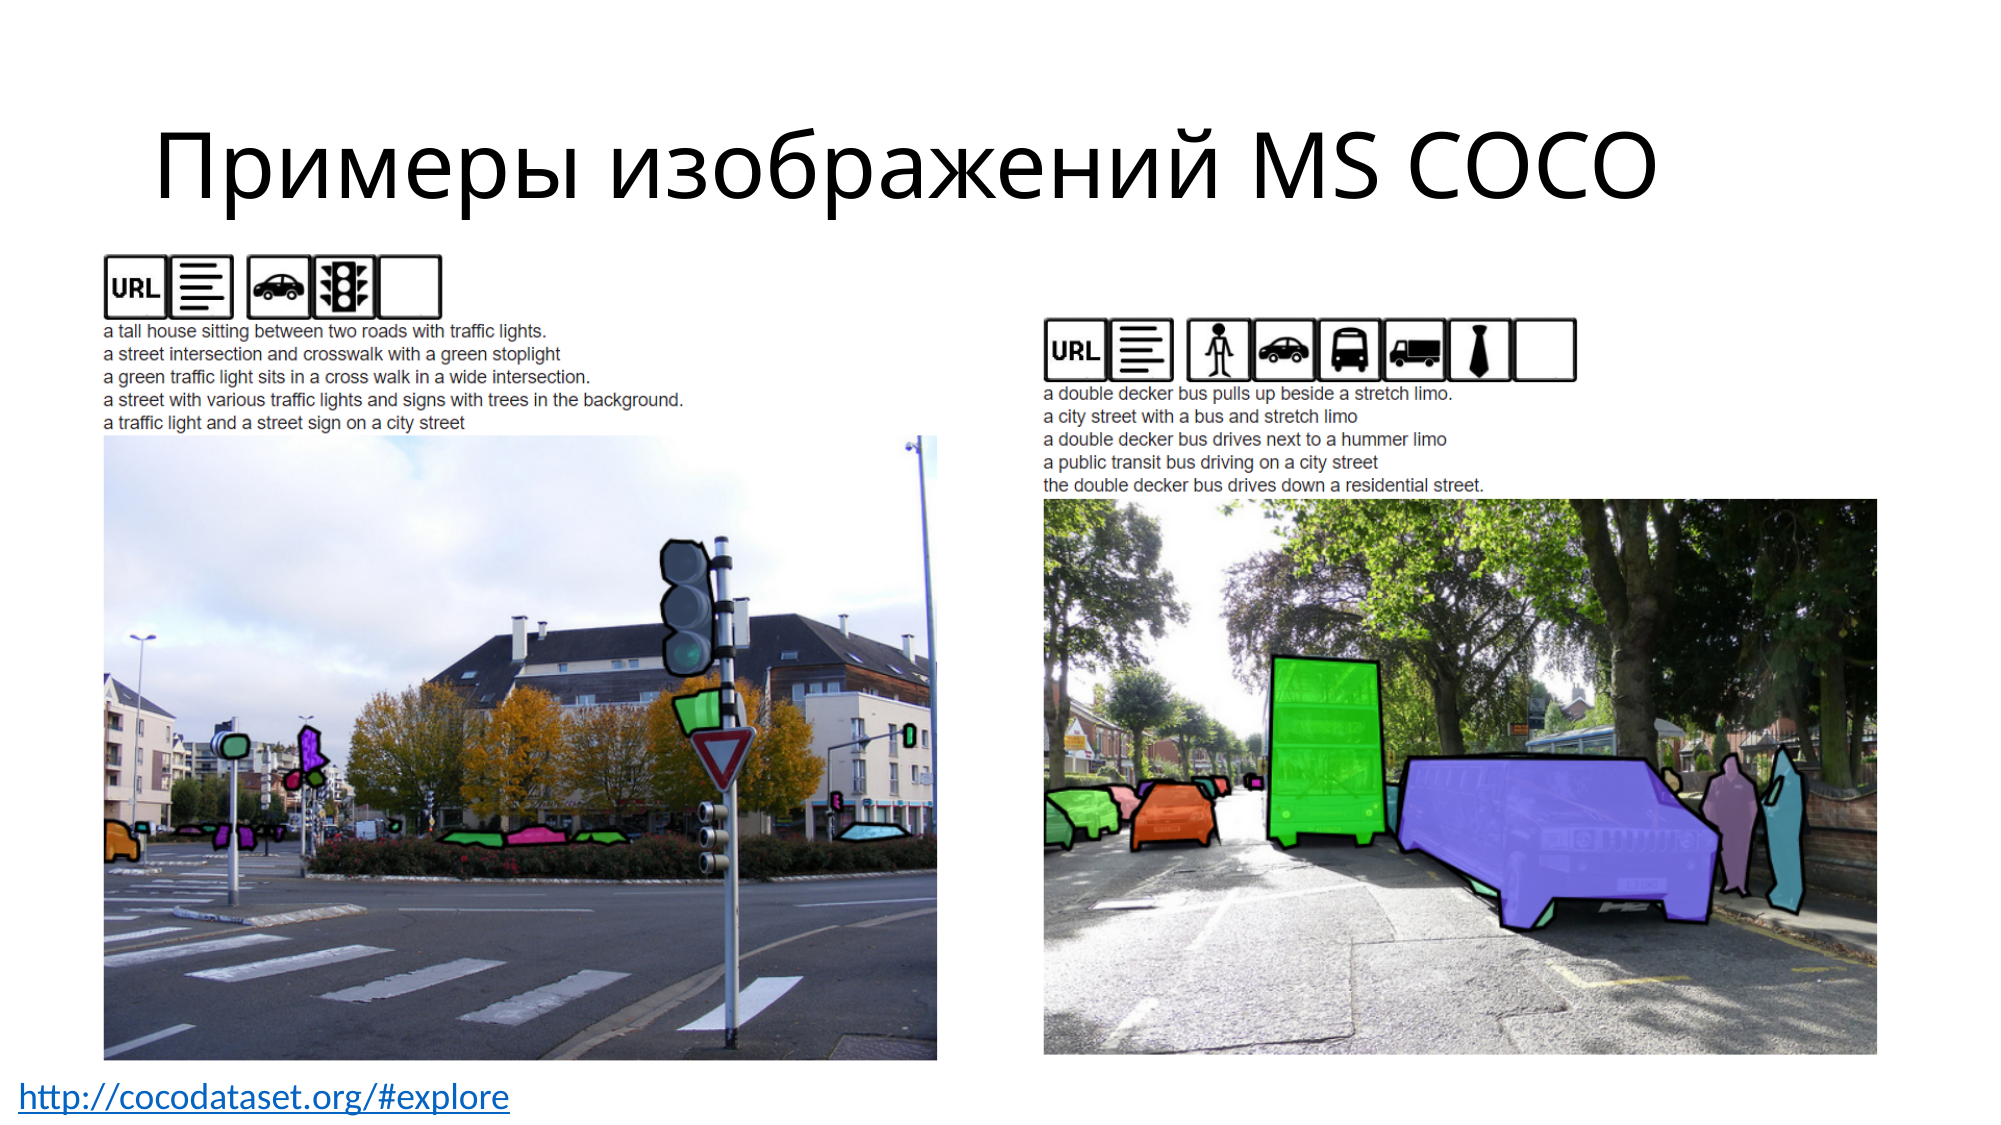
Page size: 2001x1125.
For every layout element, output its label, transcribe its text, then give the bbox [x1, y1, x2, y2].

picture [96, 250, 962, 1065]
text_box http://cocodataset.org/#explore [3, 1064, 526, 1125]
picture [1038, 311, 1884, 1065]
title Примеры изображений MS COCO [137, 59, 1863, 278]
